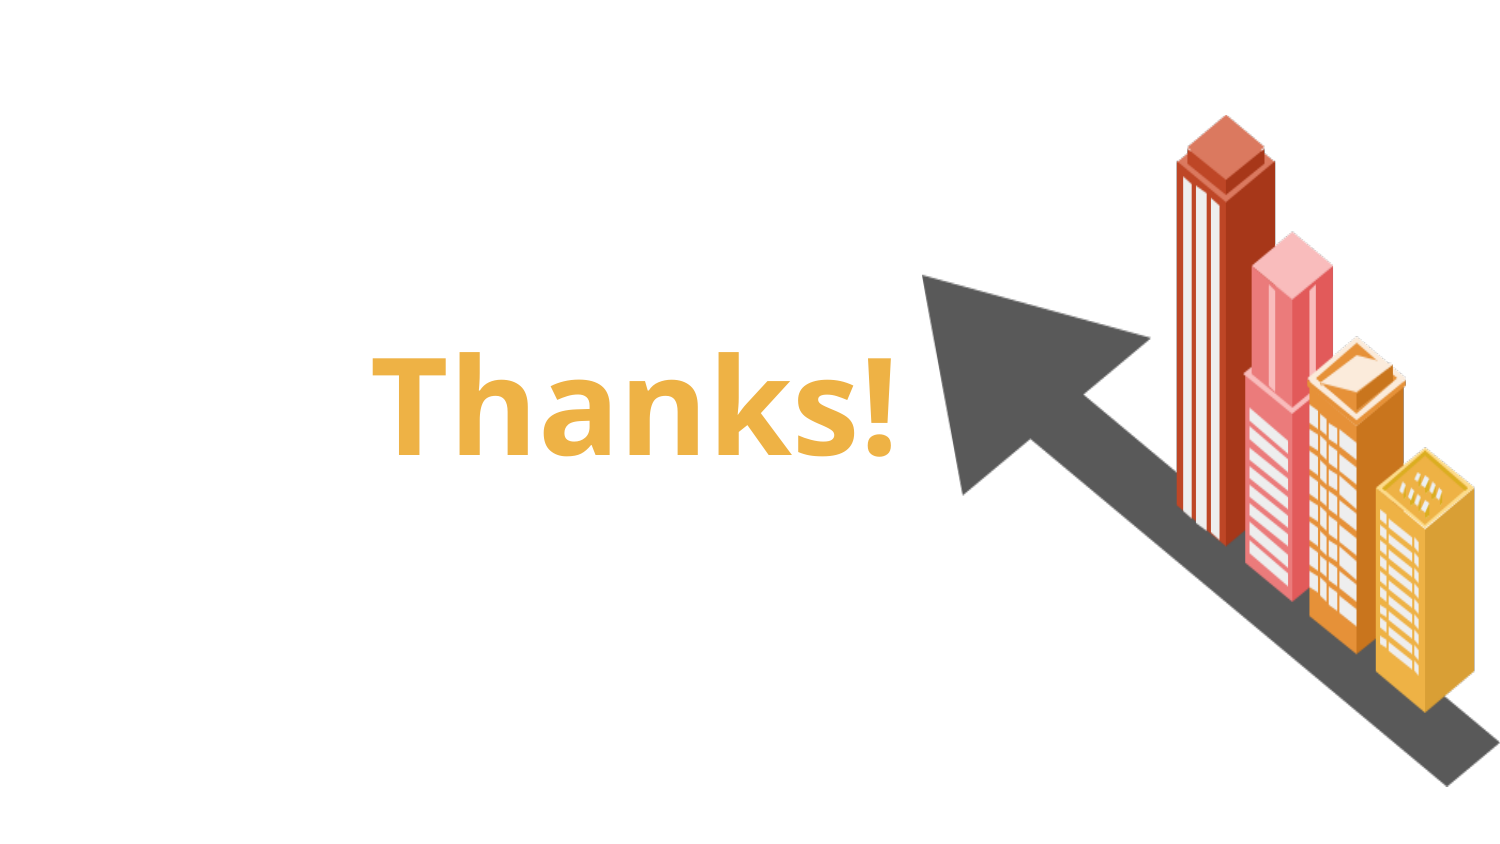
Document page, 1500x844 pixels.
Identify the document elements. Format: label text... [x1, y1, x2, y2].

picture [922, 114, 1500, 787]
text_box Thanks! [355, 304, 917, 677]
